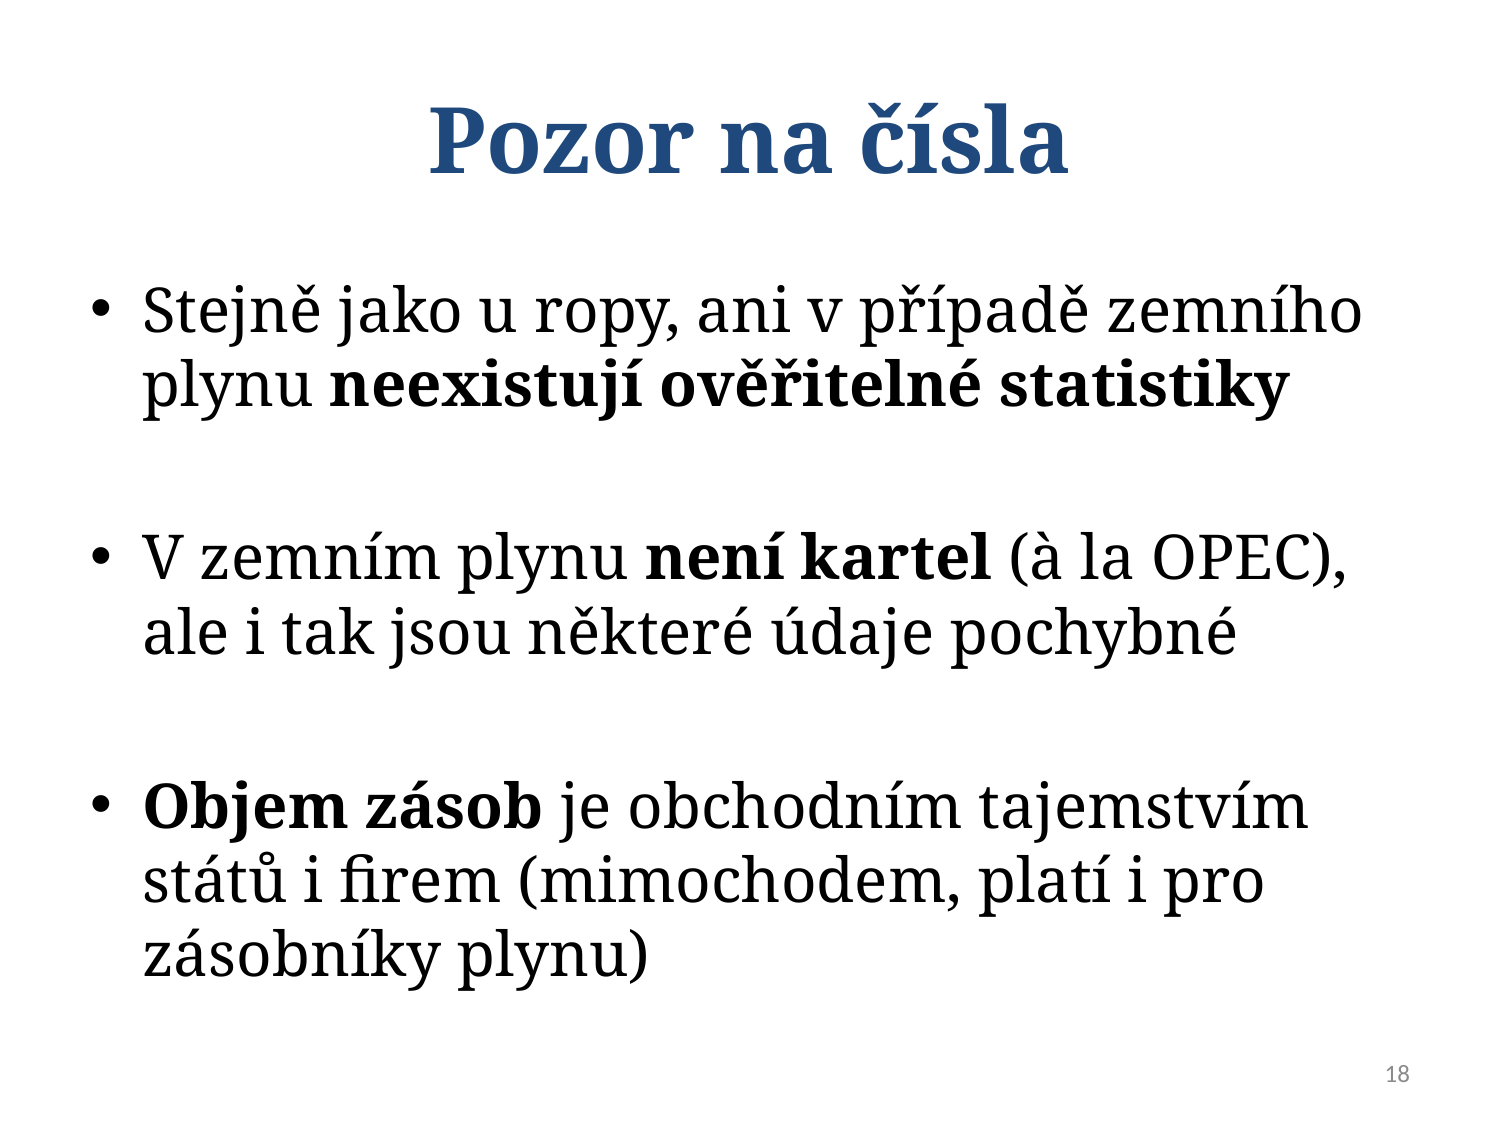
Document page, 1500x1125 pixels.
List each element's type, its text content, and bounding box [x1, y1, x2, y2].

slide_number 18 [1074, 1042, 1425, 1103]
title Pozor na čísla [75, 42, 1425, 231]
list Stejně jako u ropy, ani v případě zemního plynu neexistují ověřitelné statistiky V zemním plynu není kartel (à la OPEC), ale i tak jsou některé údaje pochybné Objem zásob je obchodním tajemstvím států i firem (mimochodem, platí i pro zásobníky plynu) [75, 262, 1425, 1005]
